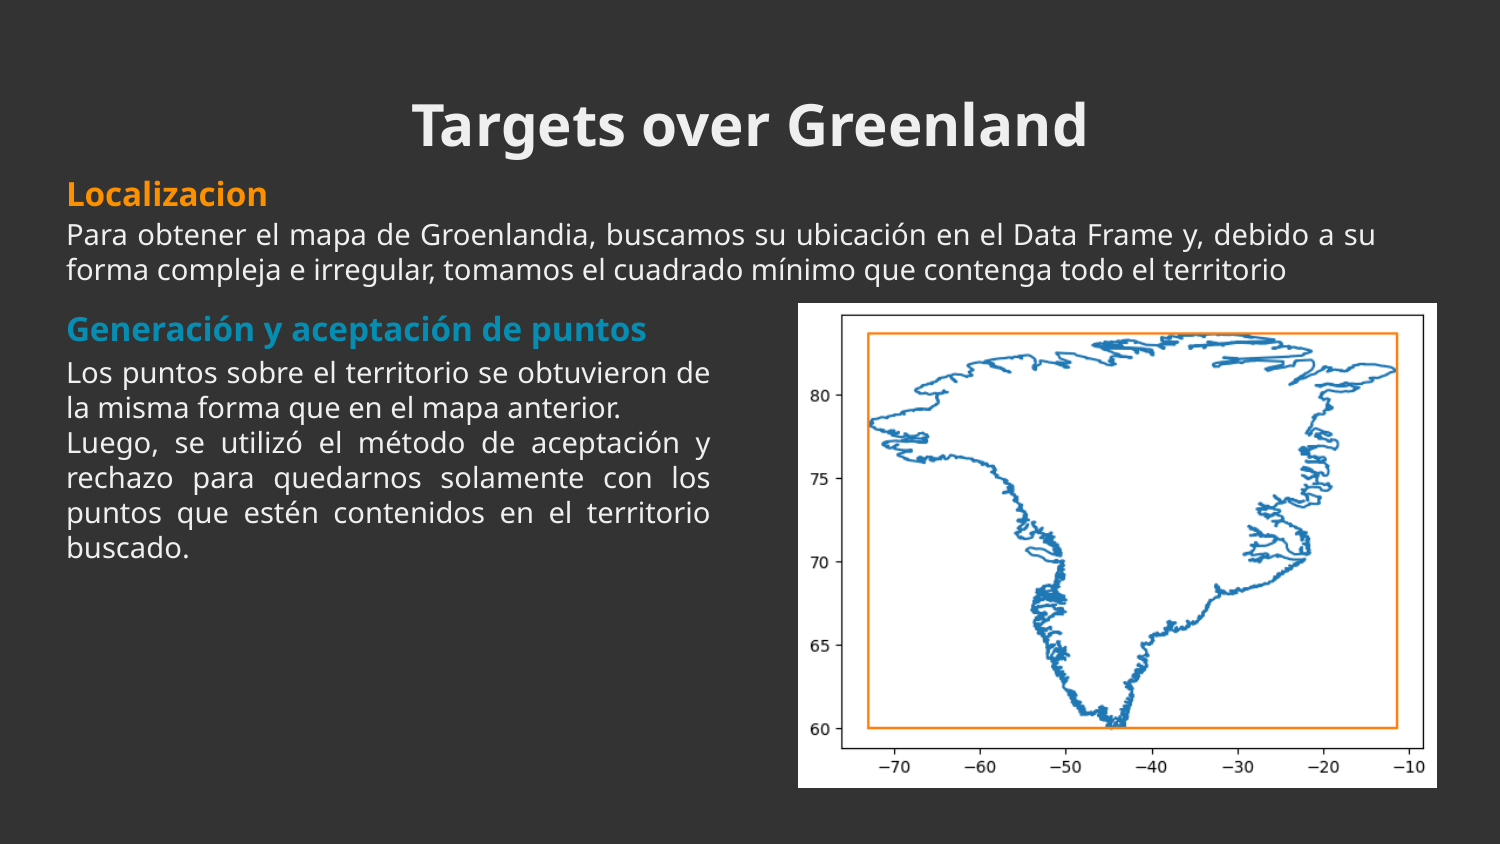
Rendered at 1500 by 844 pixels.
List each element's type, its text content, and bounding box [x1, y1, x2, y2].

text_box Los puntos sobre el territorio se obtuvieron de la misma forma que en el mapa anterior. Luego, se utilizó el método de aceptación y rechazo para quedarnos solamente con los puntos que estén contenidos en el territorio buscado. [51, 339, 727, 759]
text_box Localizacion [51, 175, 419, 201]
title Targets over Greenland [51, 72, 1449, 167]
picture [798, 303, 1437, 788]
text_box Generación y aceptación de puntos [51, 310, 743, 364]
text_box Para obtener el mapa de Groenlandia, buscamos su ubicación en el Data Frame y, debido a su forma compleja e irregular, tomamos el cuadrado mínimo que contenga todo el territorio [51, 201, 1393, 311]
